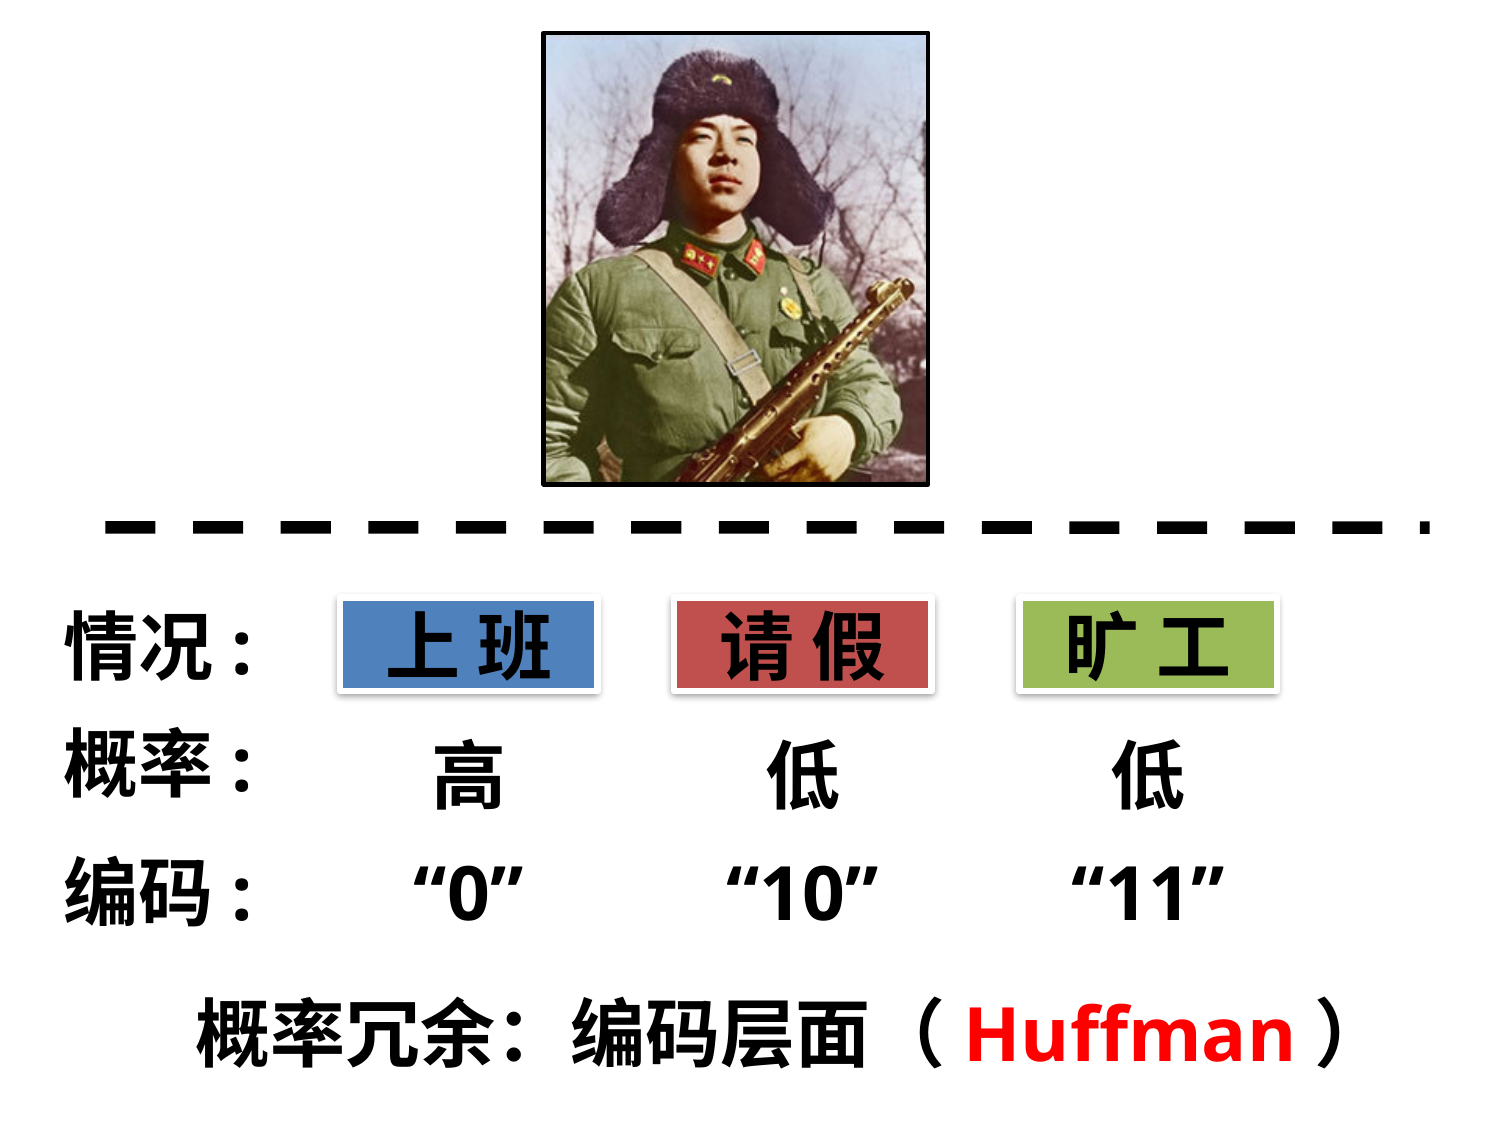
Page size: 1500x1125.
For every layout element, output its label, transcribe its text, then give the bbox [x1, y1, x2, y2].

text_box 旷 工 [1016, 594, 1280, 694]
text_box “11” [1017, 842, 1279, 940]
text_box “0” [338, 842, 600, 940]
text_box 上 班 [337, 594, 601, 694]
text_box 概率: [0, 714, 317, 809]
text_box 高 [338, 724, 600, 822]
picture [545, 34, 926, 483]
text_box 编码: [0, 843, 317, 938]
text_box 情况: [0, 597, 317, 692]
text_box 低 [672, 724, 934, 822]
text_box “10” [672, 842, 934, 940]
text_box 低 [1017, 724, 1279, 822]
text_box 请 假 [671, 594, 935, 694]
text_box 概率冗余：编码层面（Huffman） [165, 984, 1420, 1079]
